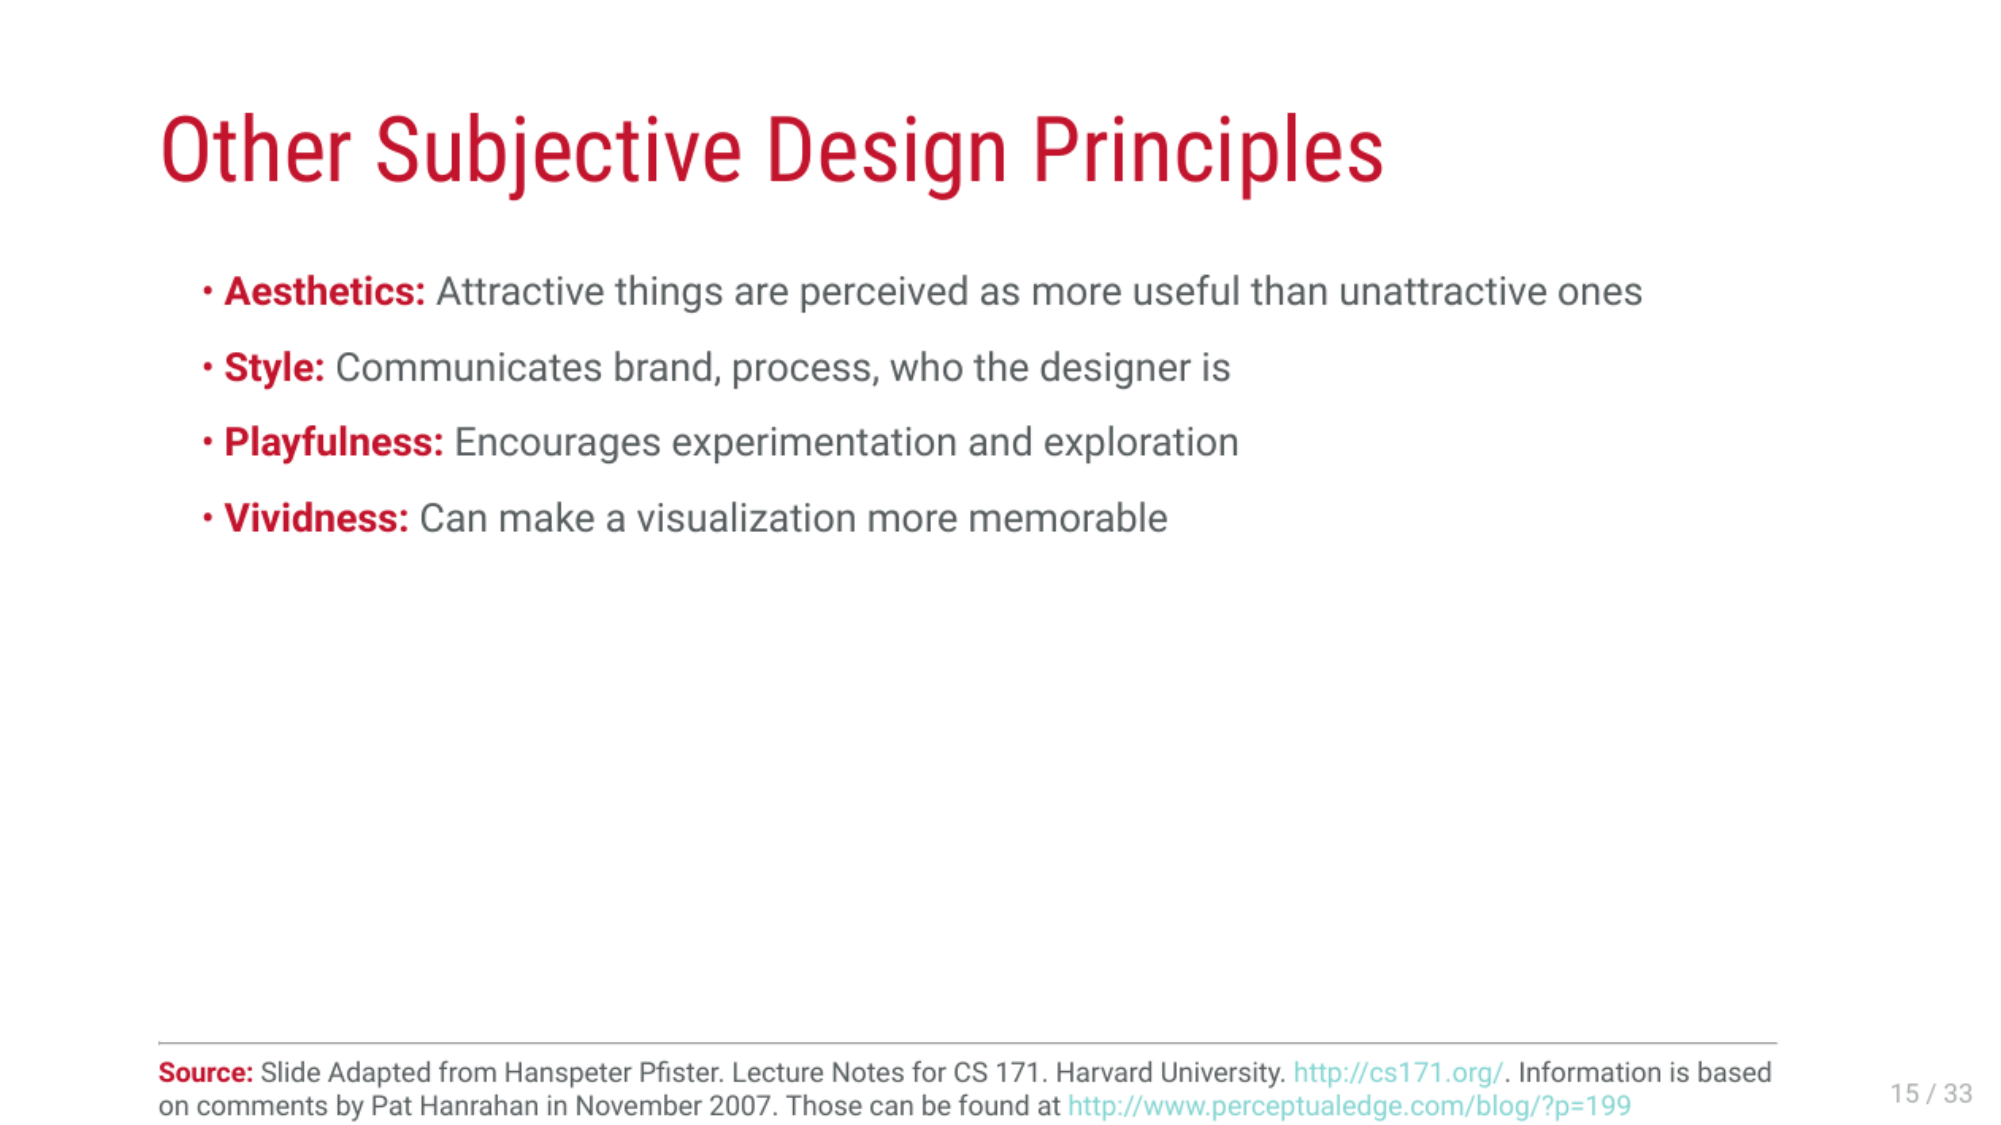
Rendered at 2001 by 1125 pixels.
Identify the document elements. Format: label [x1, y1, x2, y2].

list [0, 0, 2000, 1125]
